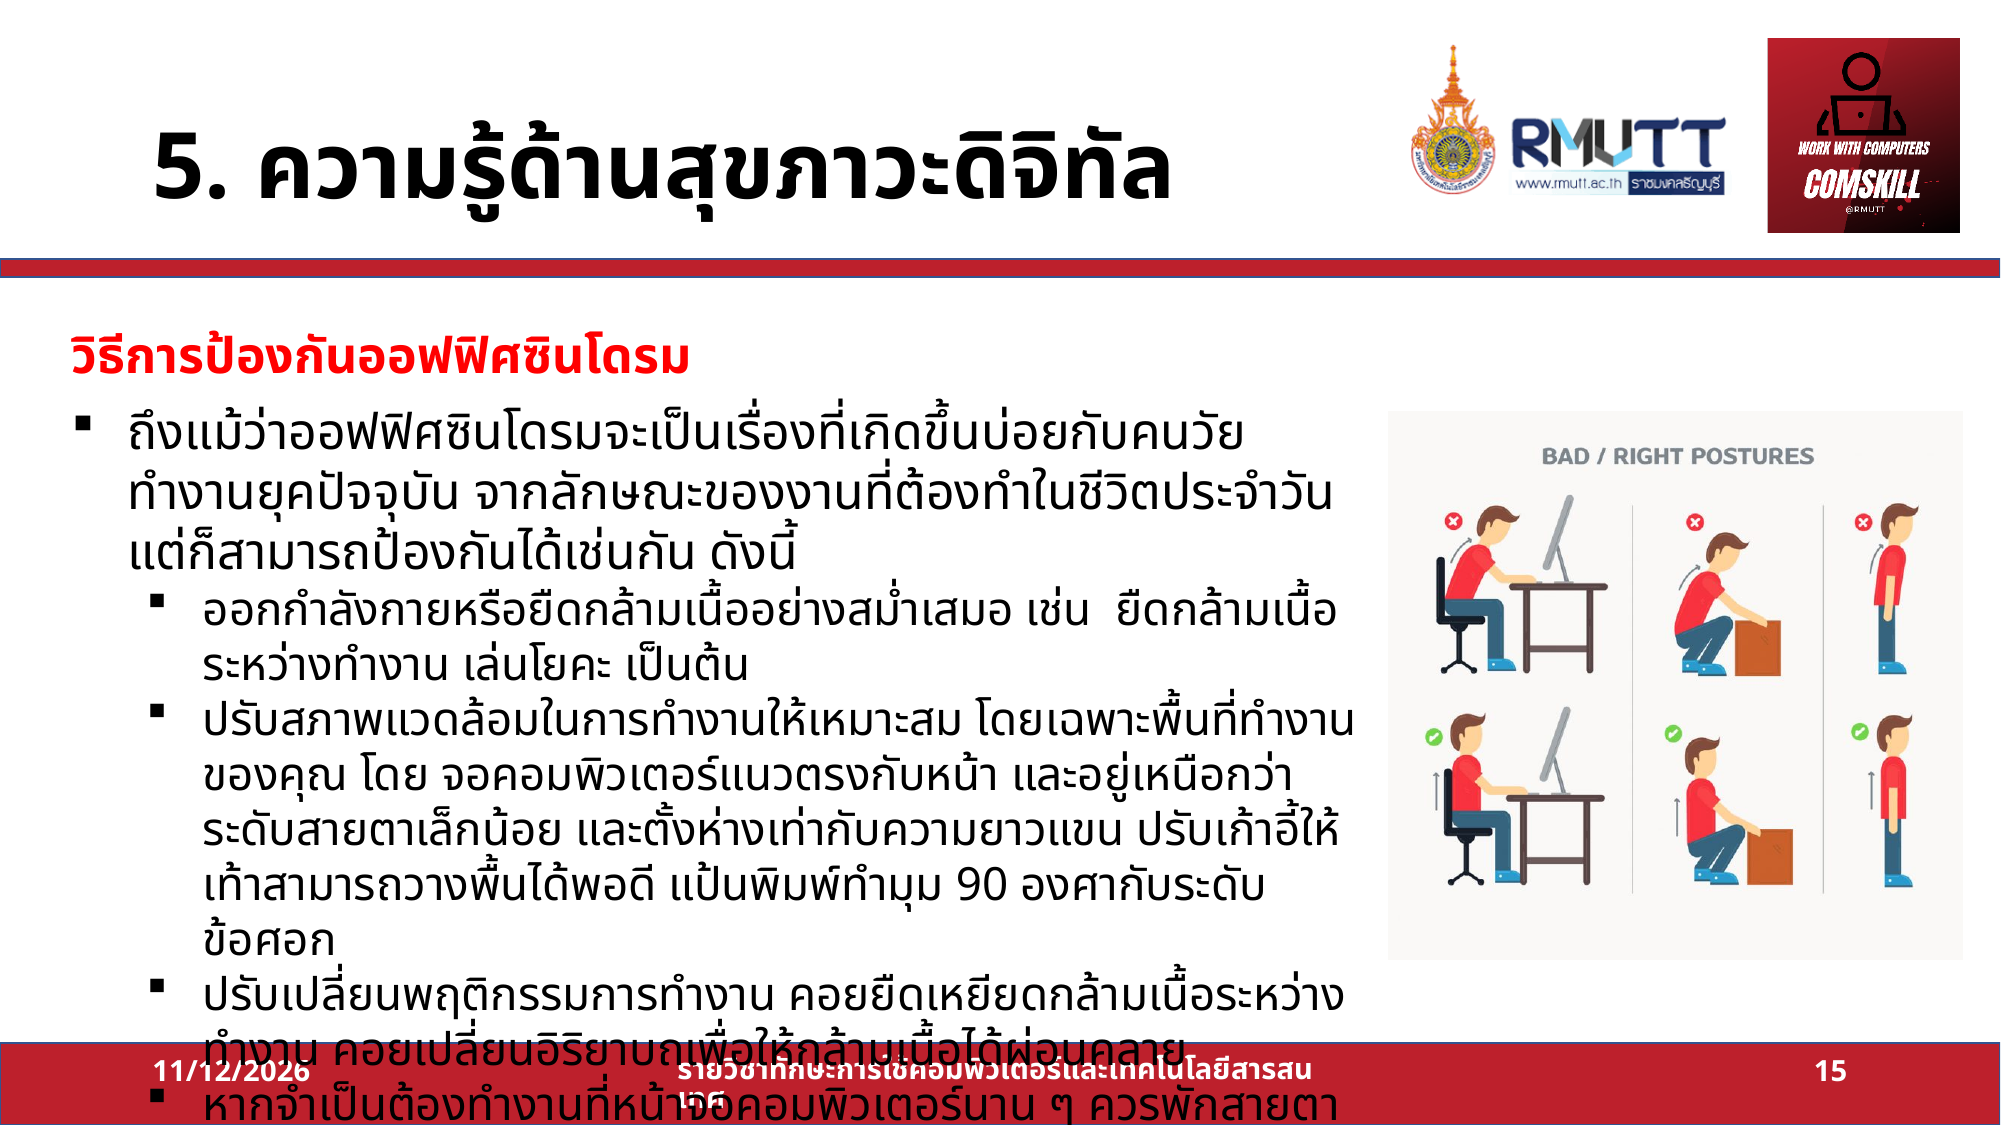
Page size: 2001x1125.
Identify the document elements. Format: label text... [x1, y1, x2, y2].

slide_number 15 [1412, 1042, 1863, 1103]
text_box ถึงแม้ว่าออฟฟิศซินโดรมจะเป็นเรื่องที่เกิดขึ้นบ่อยกับคนวัยทำงานยุคปัจจุบัน จากลักษณะของงานที่ต้องทำในชีวิตประจำวัน แต่ก็สามารถป้องกันได้เช่นกัน ดังนี้ ออกกำลังกายหรือยืดกล้ามเนื้ออย่างสม่ำเสมอ เช่น ยืดกล้ามเนื้อระหว่างทำงาน เล่นโยคะ เป็นต้น ปรับสภาพแวดล้อมในการทำงานให้เหมาะสม โดยเฉพาะพื้นที่ทำงานของคุณ โดย จอคอมพิวเตอร์แนวตรงกับหน้า และอยู่เหนือกว่าระดับสายตาเล็กน้อย และตั้งห่างเท่ากับความยาวแขน ปรับเก้าอี้ให้เท้าสามารถวางพื้นได้พอดี แป้นพิมพ์ทำมุม 90 องศากับระดับข้อศอก ปรับเปลี่ยนพฤติกรรมการทำงาน คอยยืดเหยียดกล้ามเนื้อระหว่างทำงาน คอยเปลี่ยนอิริยาบถเพื่อให้กล้ามเนื้อได้ผ่อนคลาย หากจำเป็นต้องทำงานที่หน้าจอคอมพิวเตอร์นาน ๆ ควรพักสายตาอย่างน้อยทุก ๆ 10 นาที เข้ารับการทำกายภาพบำบัด ฝังเข็ม หรือนวด เพื่อลดความเสี่ยง และลดอาการออฟฟิศซินโดรม [56, 392, 1388, 1125]
text_box วิธีการป้องกันออฟฟิศซินโดรม [56, 316, 1235, 392]
title 5. ความรู้ด้านสุขภาวะดิจิทัล [137, 59, 1863, 278]
picture [1387, 411, 1963, 960]
picture [1402, 38, 2001, 233]
